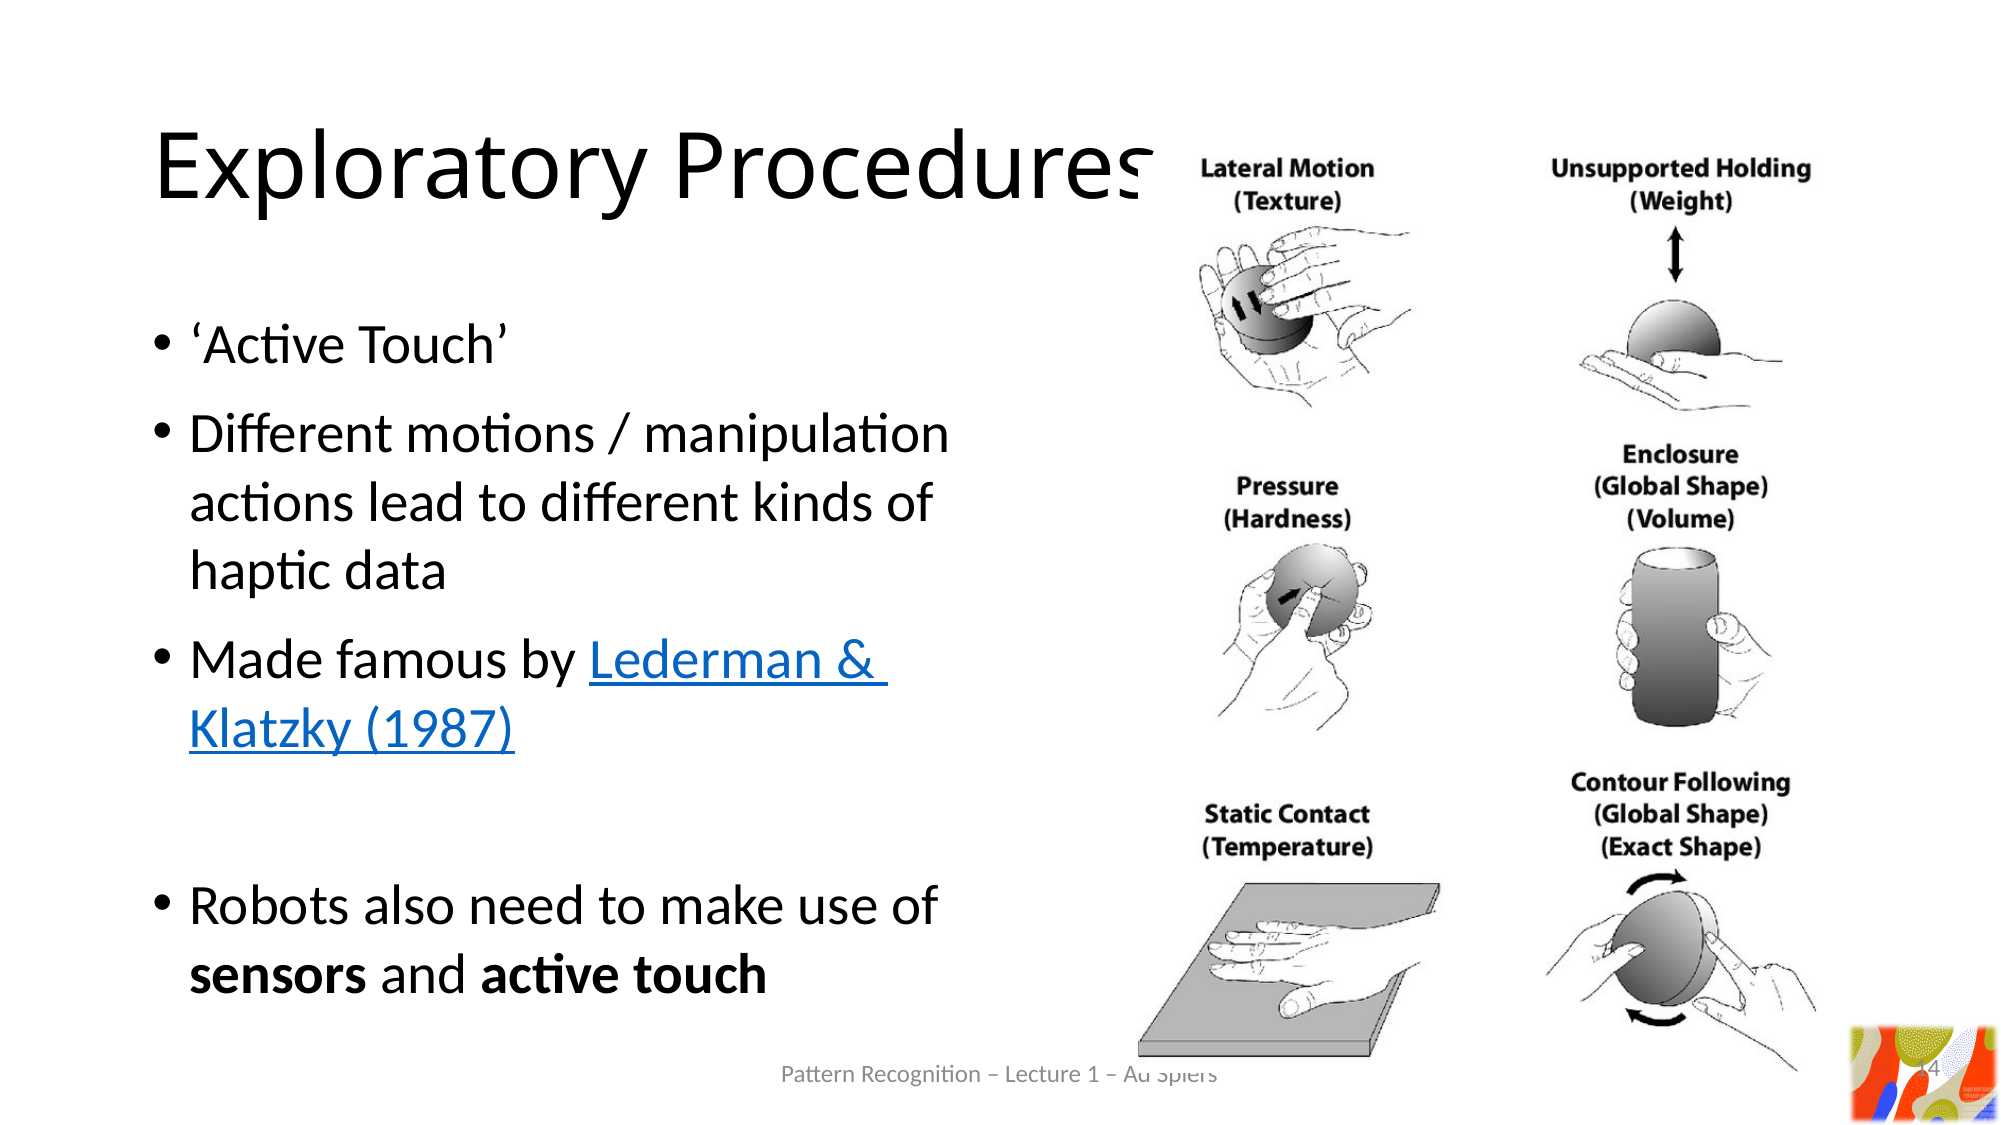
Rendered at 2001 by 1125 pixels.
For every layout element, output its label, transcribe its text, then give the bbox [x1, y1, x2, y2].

picture [1854, 1030, 1992, 1117]
picture [1138, 155, 1817, 1073]
list ‘Active Touch’ Different motions / manipulation actions lead to different kinds of haptic data Made famous by Lederman & Klatzky (1987) Robots also need to make use of sensors and active touch [137, 299, 1017, 1014]
footer Pattern Recognition – Lecture 1 – Ad Spiers [662, 1042, 1338, 1103]
slide_number 14 [1505, 1036, 1956, 1097]
title Exploratory Procedures [137, 59, 1863, 278]
